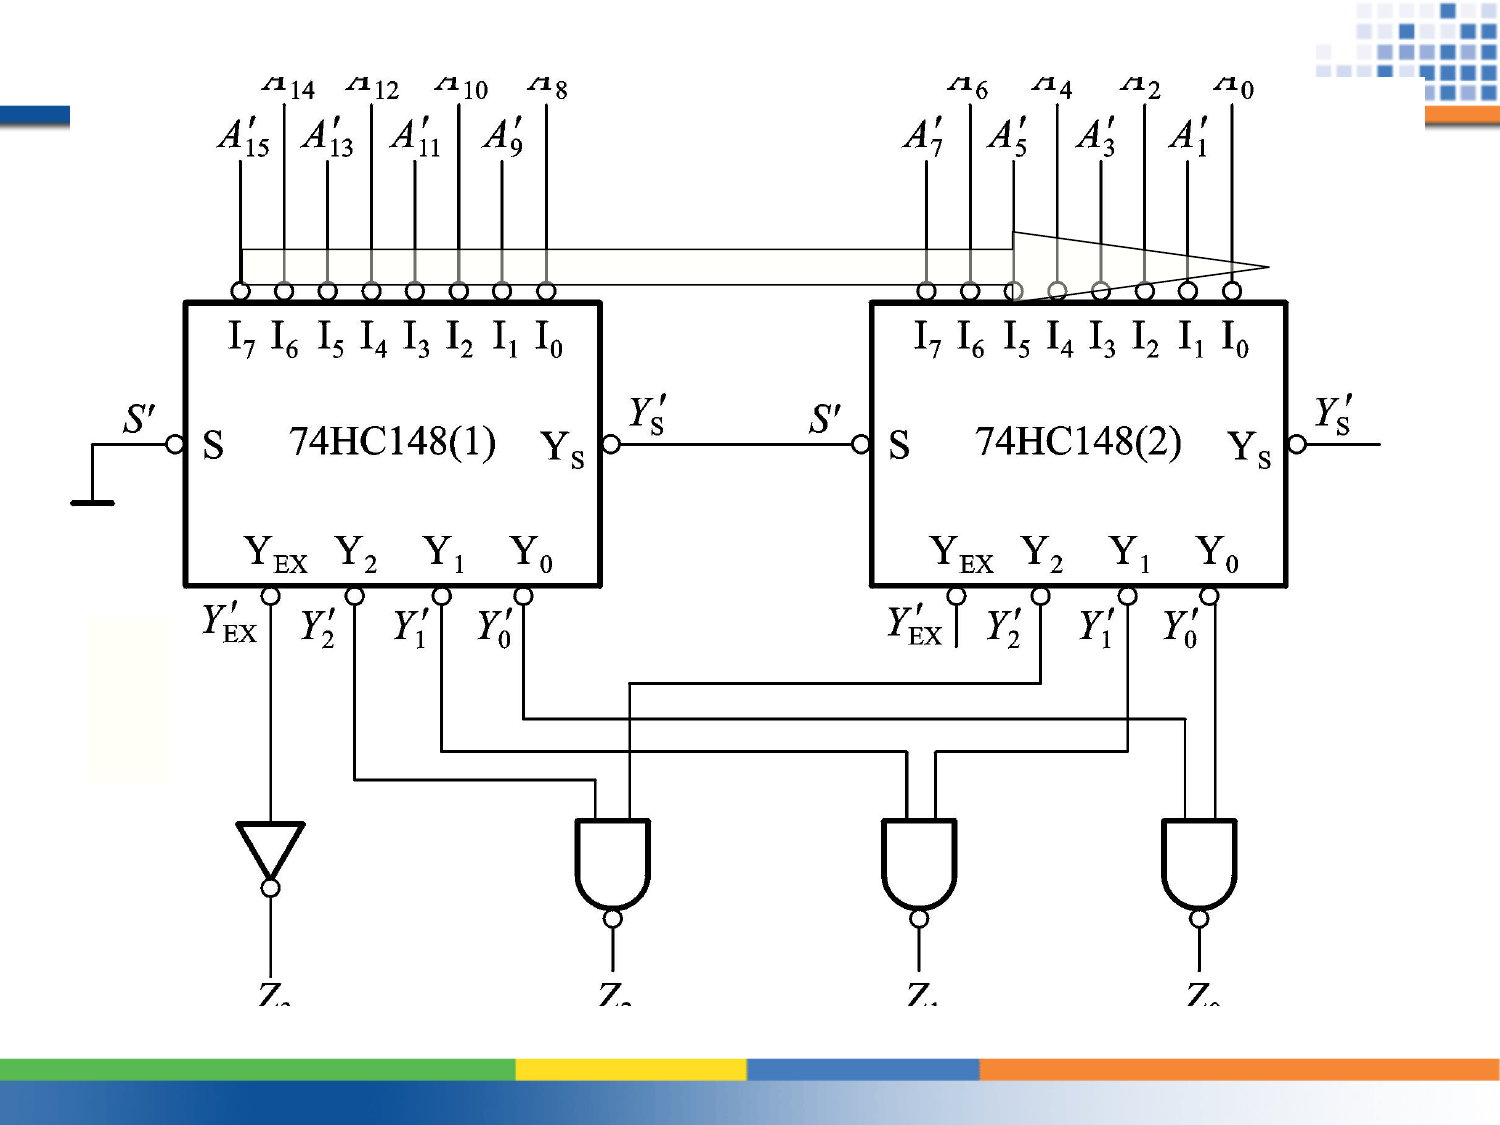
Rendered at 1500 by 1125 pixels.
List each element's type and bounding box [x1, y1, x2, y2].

list [69, 77, 1426, 1006]
picture [0, 0, 1500, 1125]
